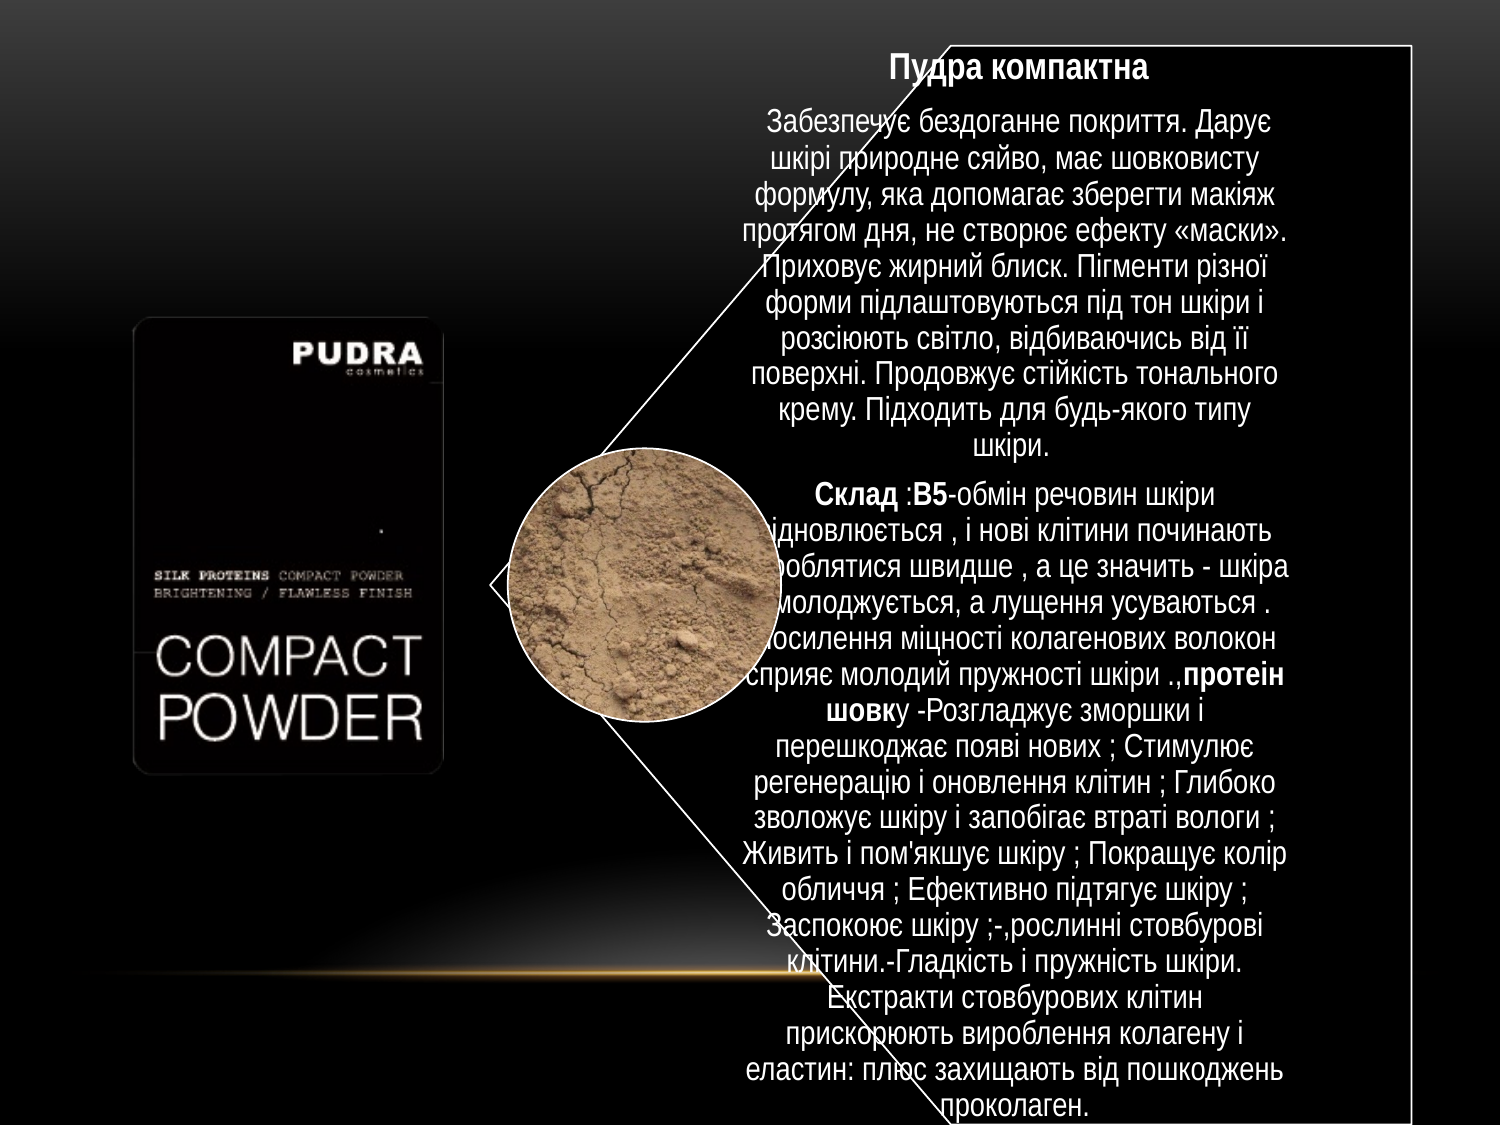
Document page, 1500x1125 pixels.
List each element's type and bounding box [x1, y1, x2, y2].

list [88, 314, 491, 776]
text_box [489, 44, 1412, 1125]
picture [0, 0, 1500, 1125]
